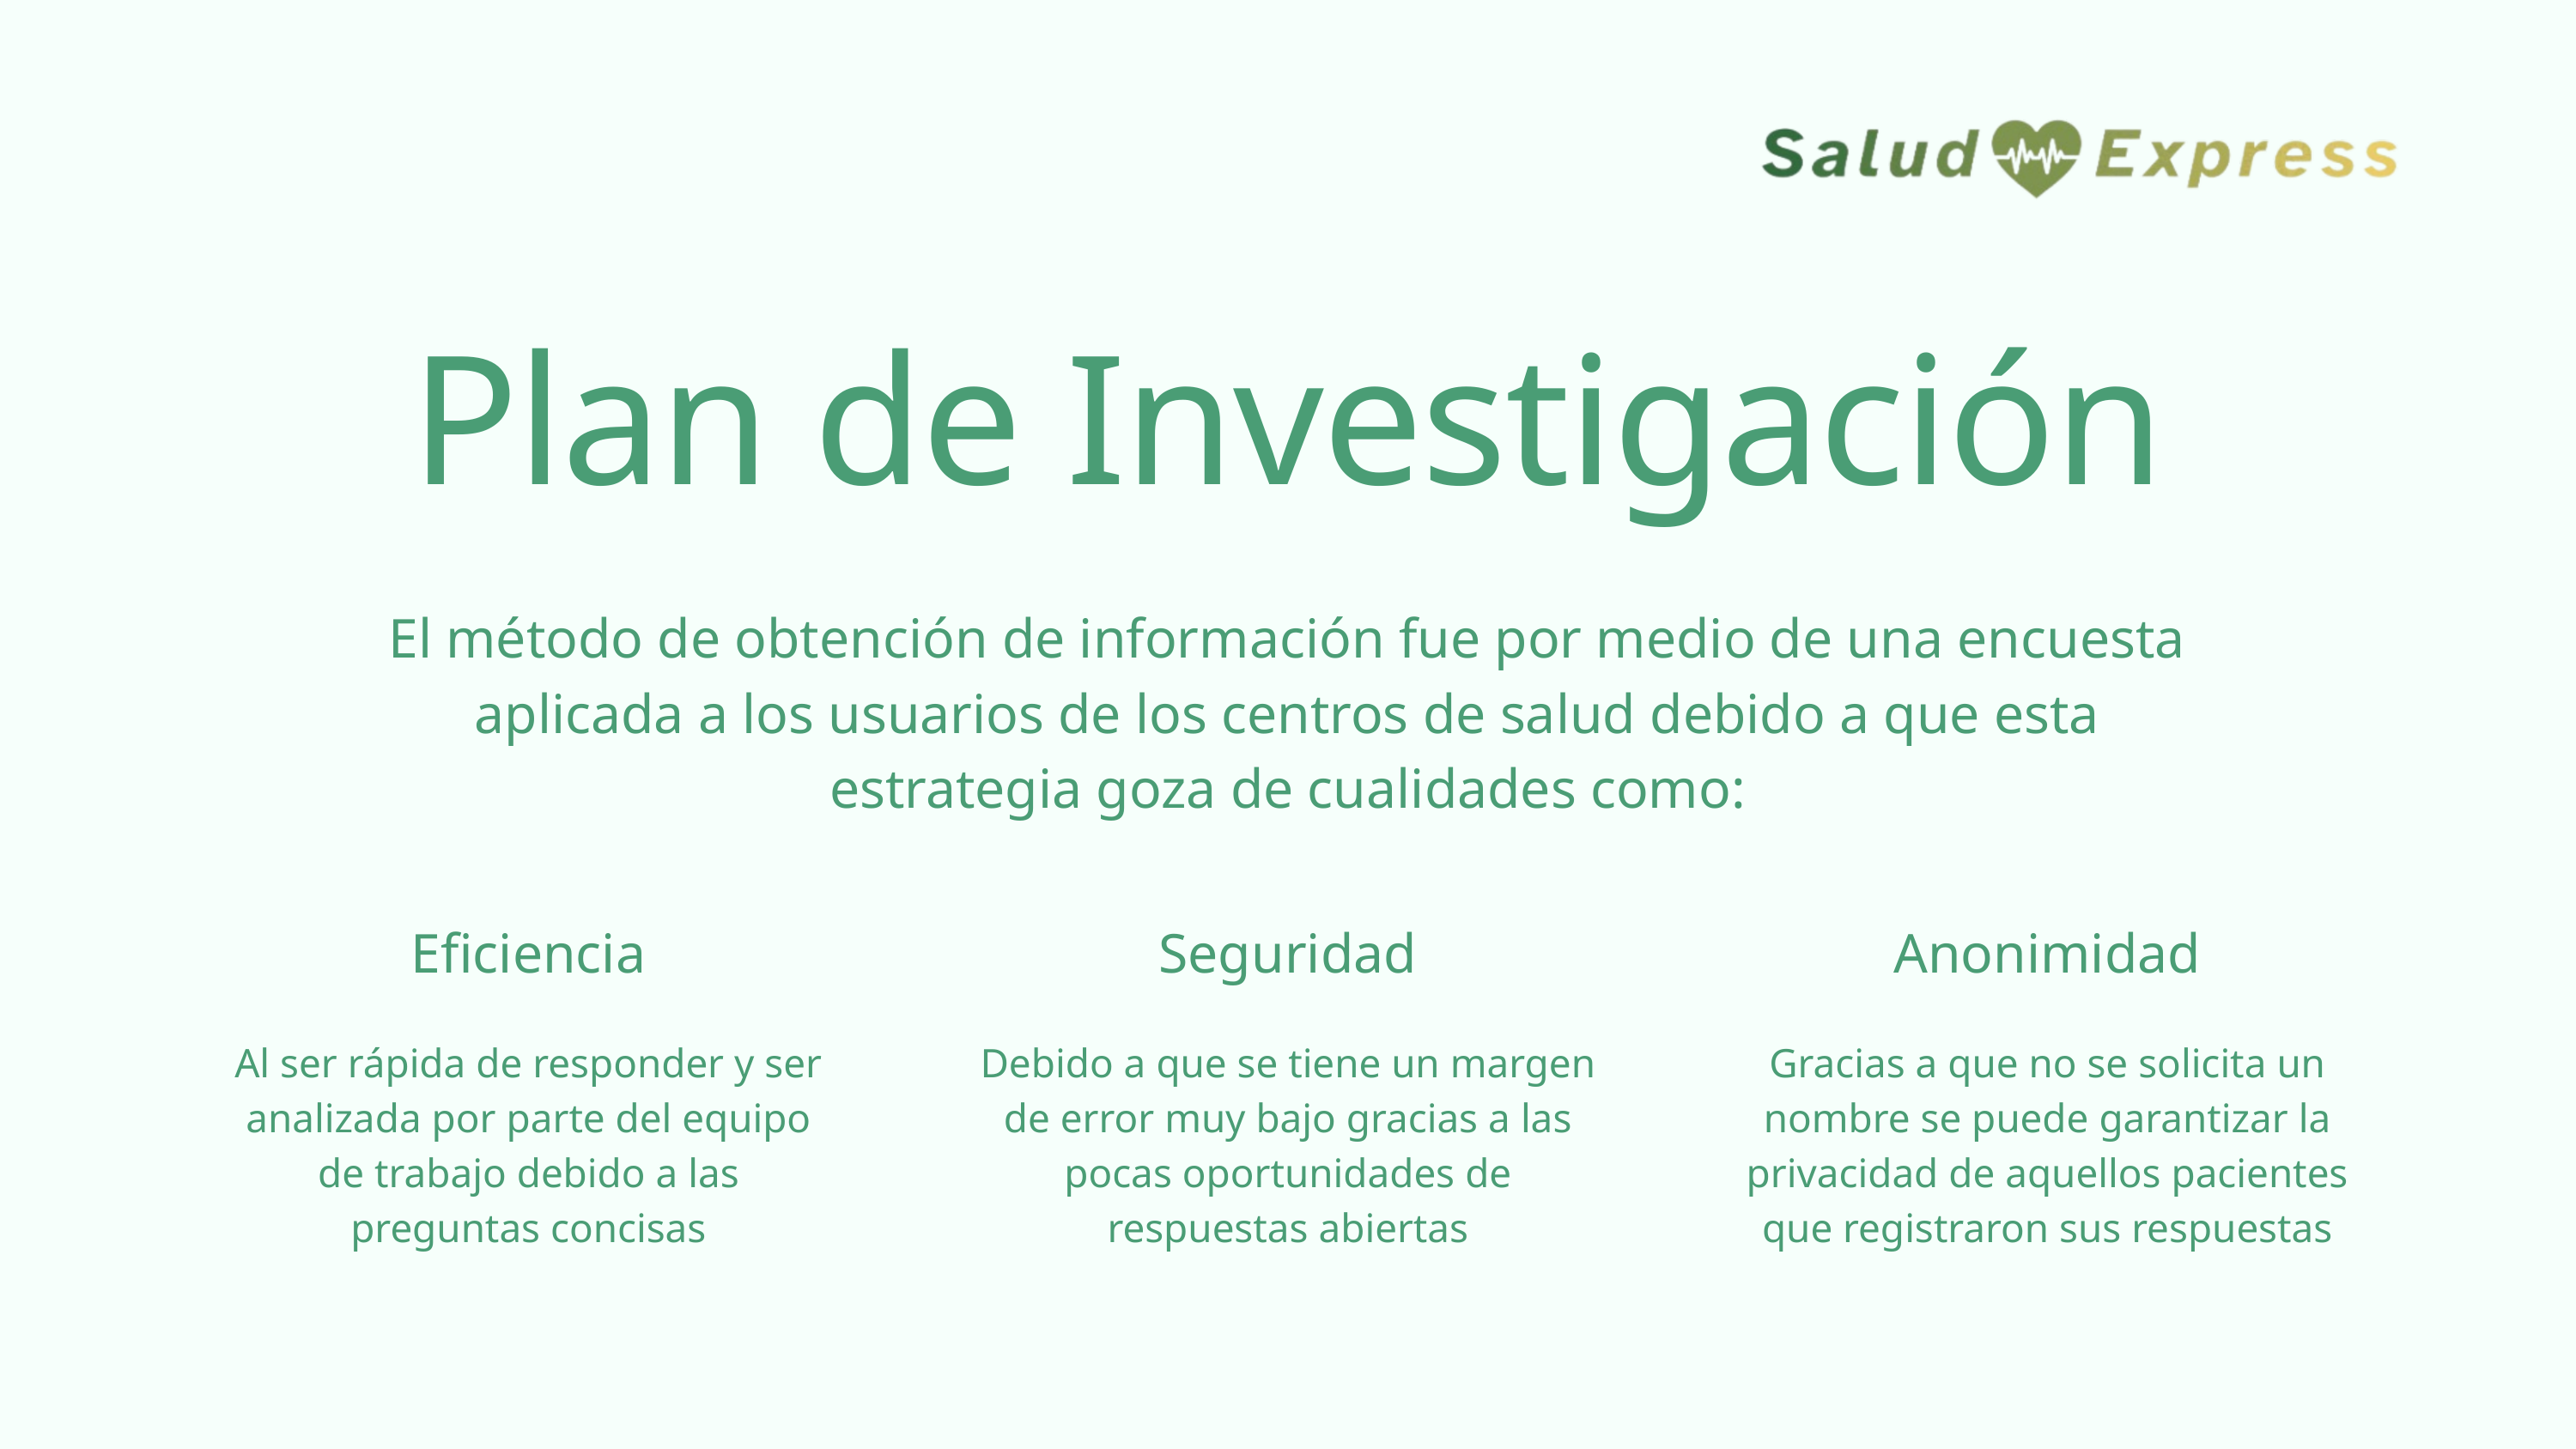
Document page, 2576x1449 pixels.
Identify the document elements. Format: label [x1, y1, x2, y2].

text_box [350, 314, 2226, 815]
text_box [1738, 915, 2357, 1301]
text_box [219, 915, 838, 1246]
text_box [979, 915, 1597, 1301]
text_box [1588, 0, 2546, 315]
